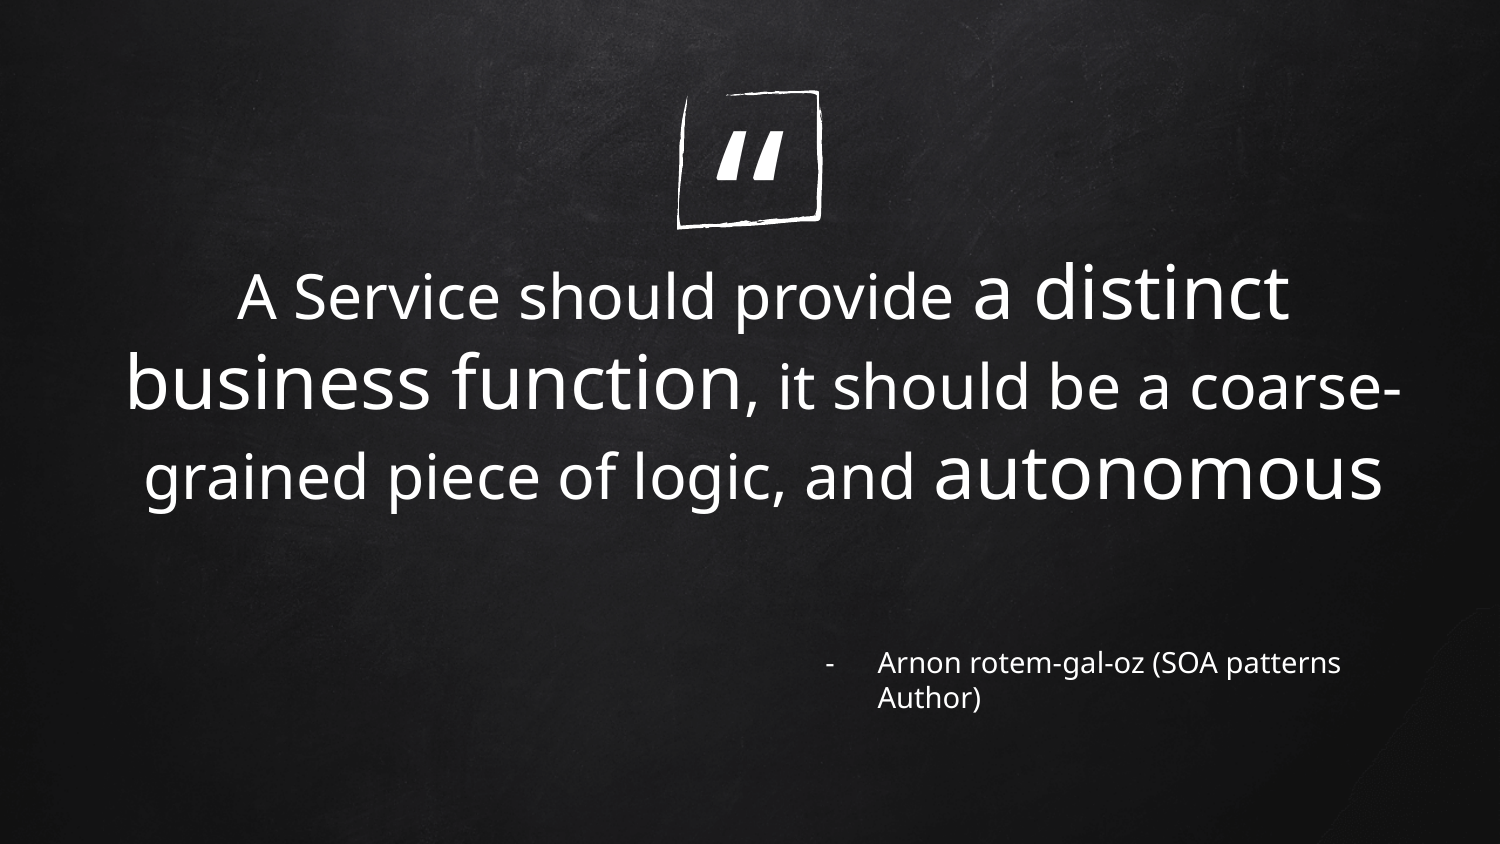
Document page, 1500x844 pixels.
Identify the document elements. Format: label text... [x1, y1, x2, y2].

text_box Arnon rotem-gal-oz (SOA patterns Author) [787, 629, 1457, 701]
picture [0, 0, 1500, 844]
list A Service should provide a distinct business function, it should be a coarse-grained piece of logic, and autonomous [70, 229, 1457, 645]
